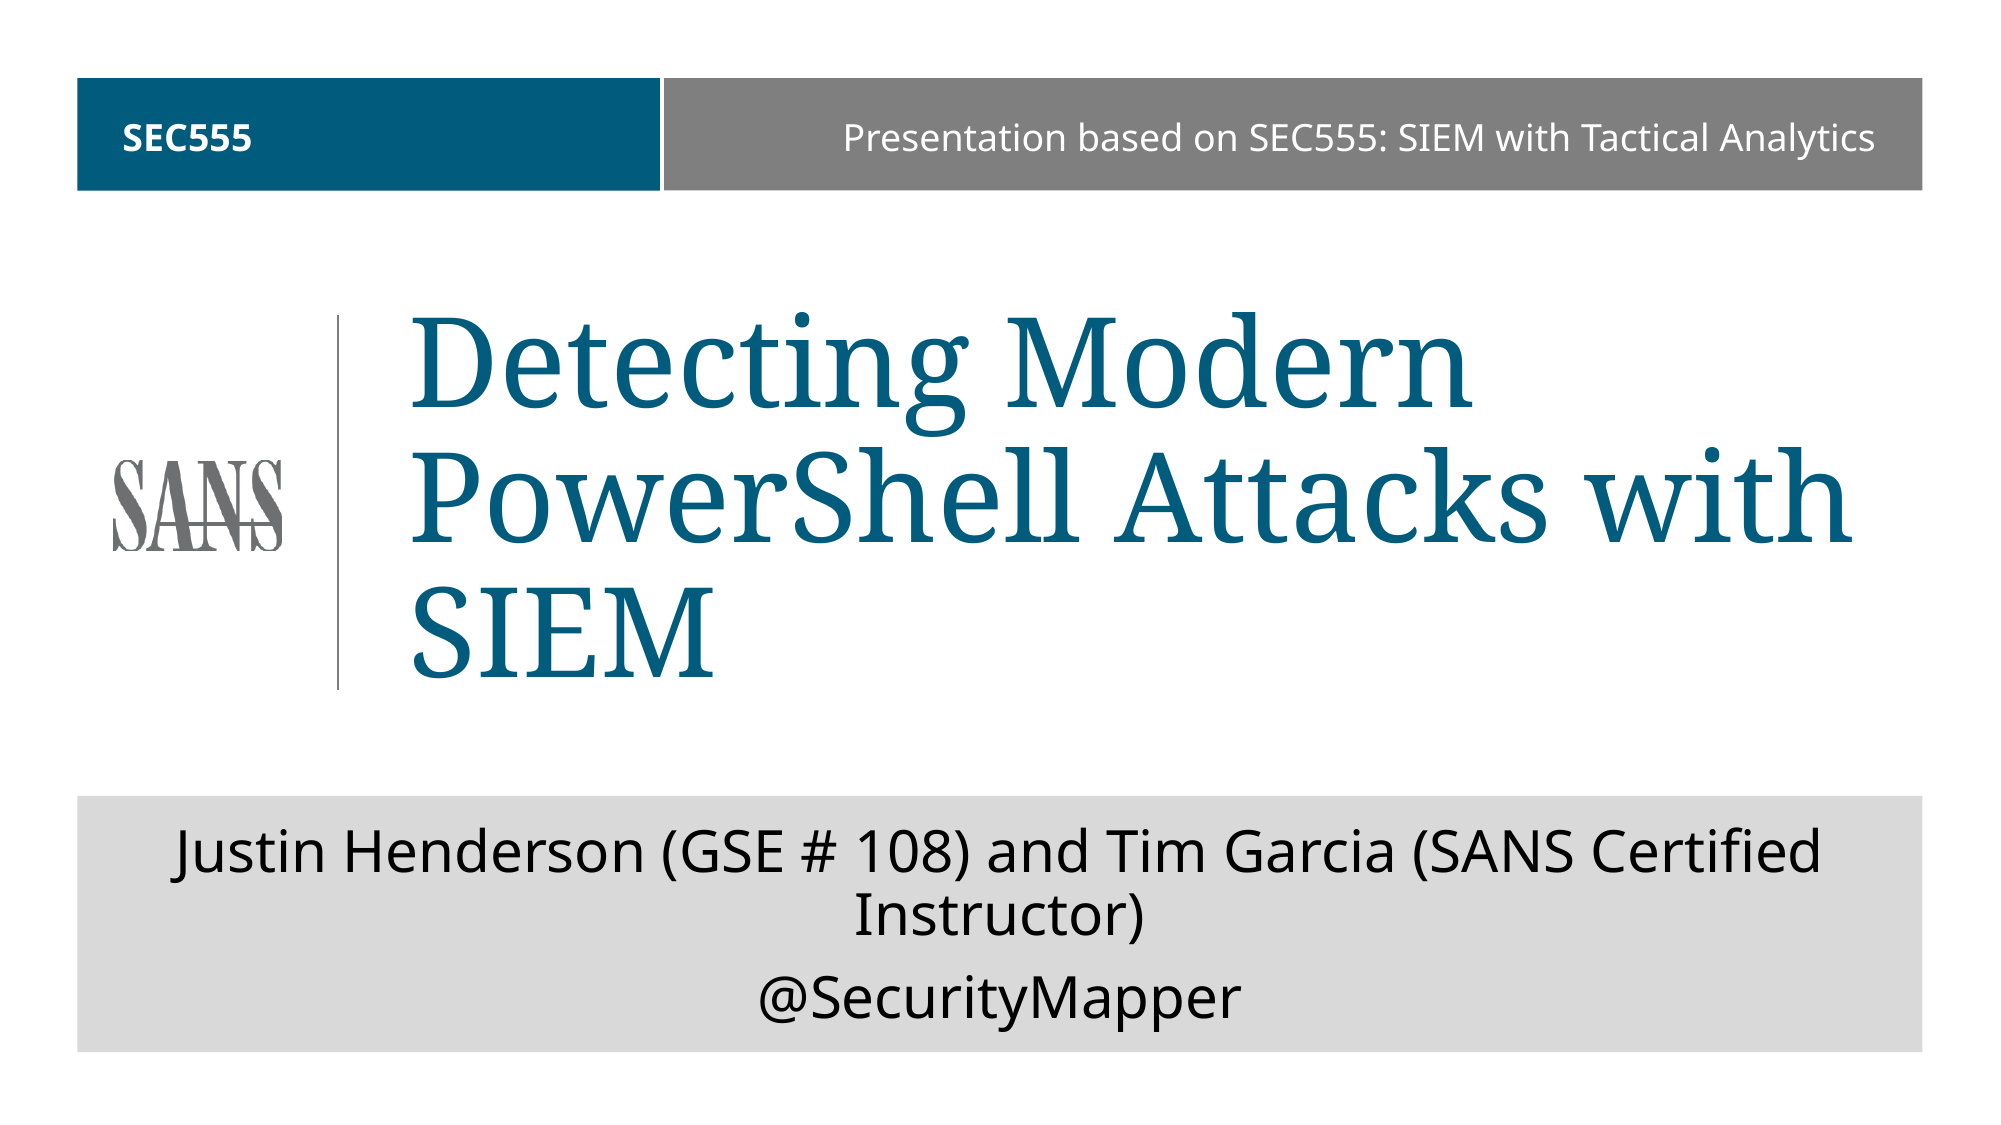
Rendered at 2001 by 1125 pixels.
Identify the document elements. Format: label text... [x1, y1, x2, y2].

title SEC555 [107, 78, 663, 191]
list Presentation based on SEC555: SIEM with Tactical Analytics [689, 78, 1892, 191]
list Justin Henderson (GSE # 108) and Tim Garcia (SANS Certified Instructor) @SecurityMapper [77, 844, 1923, 1009]
list Detecting Modern PowerShell Attacks with SIEM [393, 315, 1901, 690]
